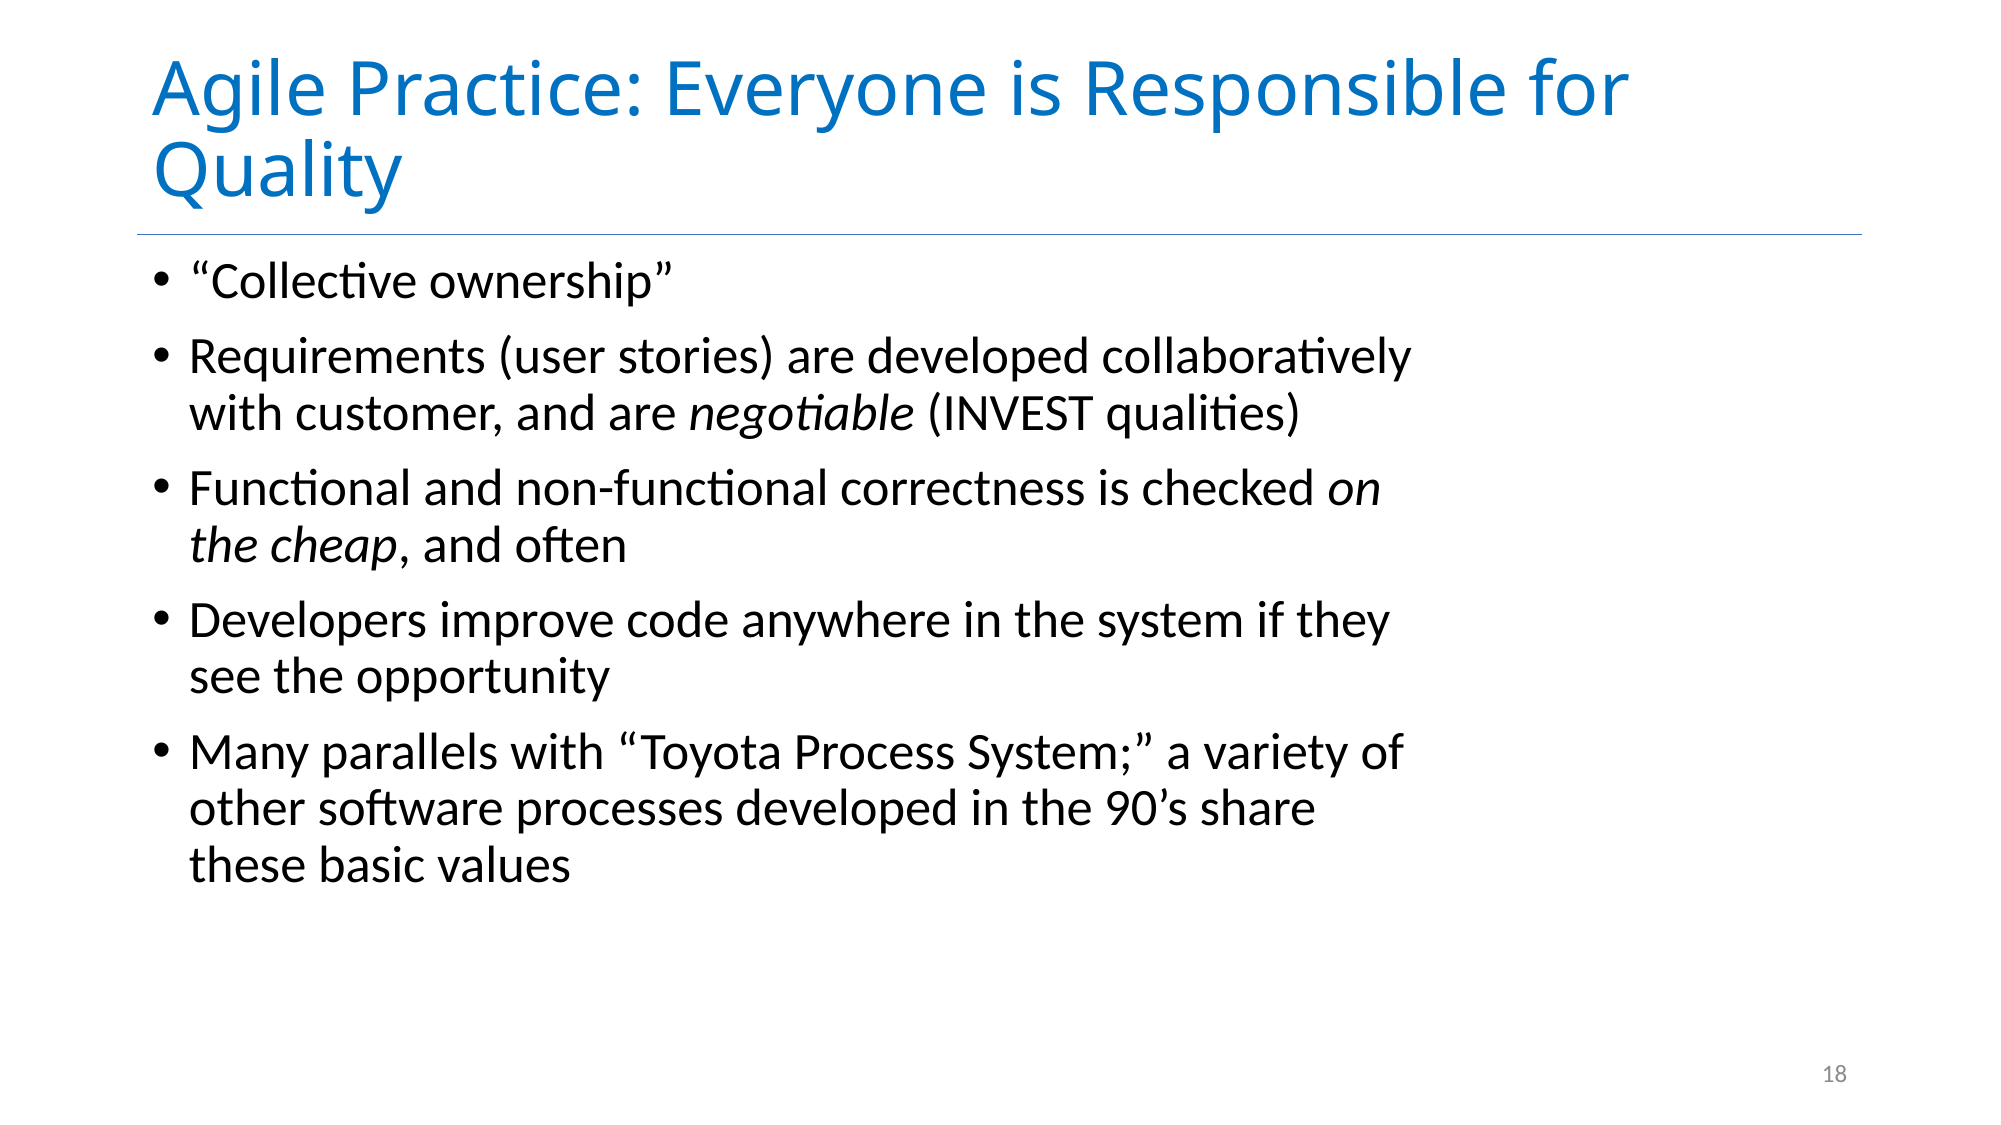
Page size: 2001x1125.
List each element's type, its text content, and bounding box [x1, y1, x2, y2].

title Agile Practice: Everyone is Responsible for Quality [137, 3, 1863, 221]
list “Collective ownership” Requirements (user stories) are developed collaboratively with customer, and are negotiable (INVEST qualities) Functional and non-functional correctness is checked on the cheap, and often Developers improve code anywhere in the system if they see the opportunity Many parallels with “Toyota Process System;” a variety of other software processes developed in the 90’s share these basic values [137, 246, 1432, 960]
slide_number 18 [1412, 1042, 1863, 1103]
